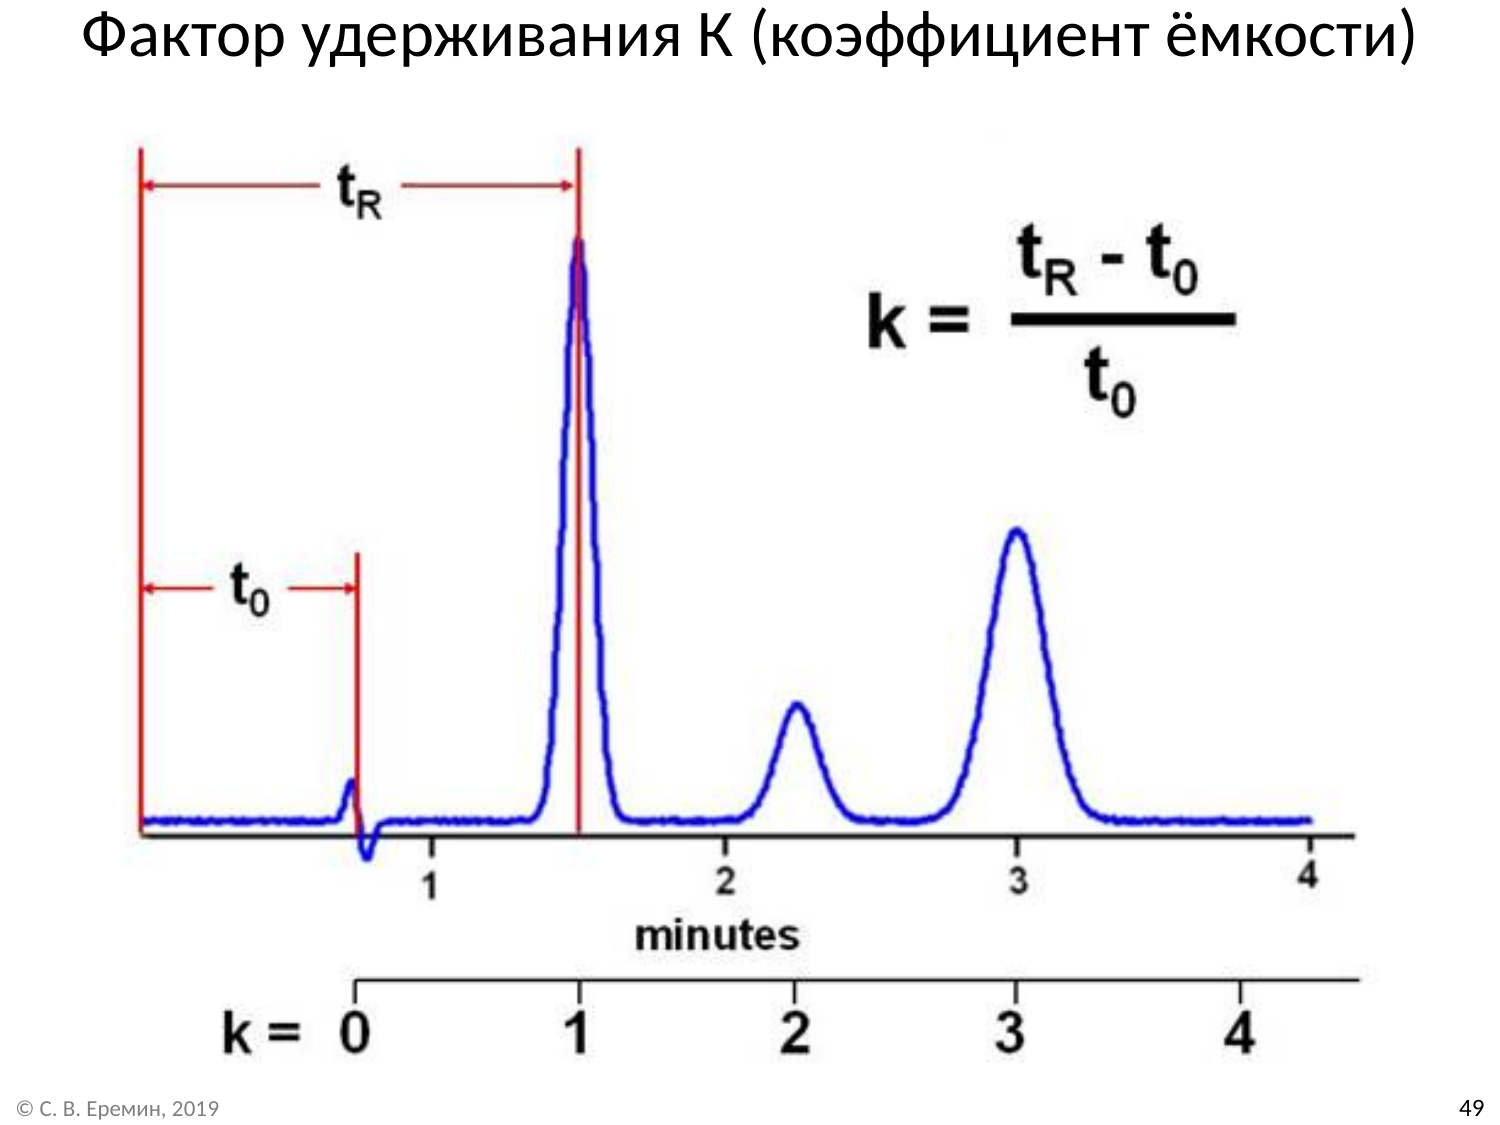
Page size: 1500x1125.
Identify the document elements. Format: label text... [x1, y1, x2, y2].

slide_number 49 [1429, 1086, 1500, 1125]
title Фактор удерживания К (коэффициент ёмкости) [1, 0, 1500, 61]
picture [98, 134, 1399, 1069]
